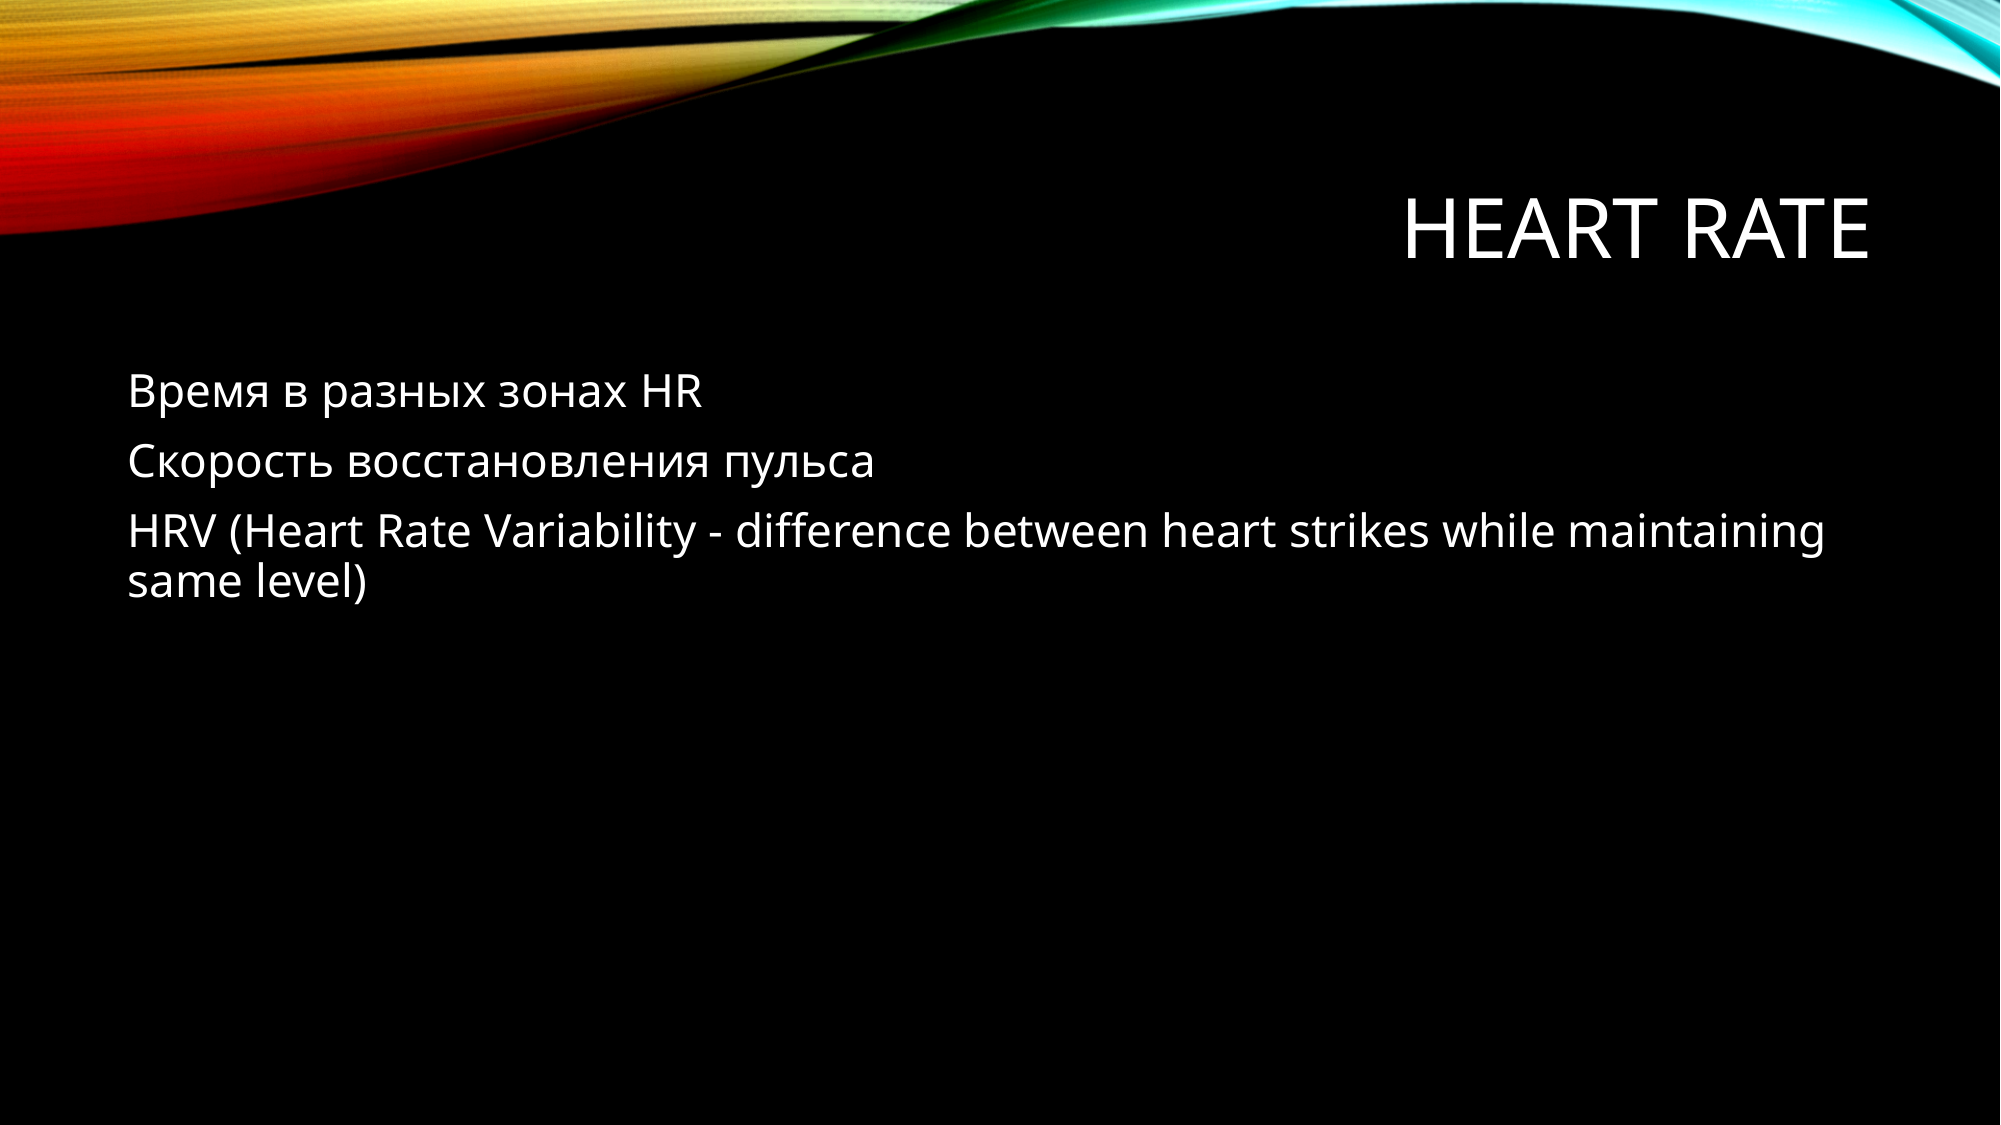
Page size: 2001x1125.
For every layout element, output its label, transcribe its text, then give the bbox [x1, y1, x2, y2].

list Время в разных зонах HR Скорость восстановления пульса HRV (Heart Rate Variability - difference between heart strikes while maintaining same level) [112, 360, 1888, 1021]
title Heart rate [474, 125, 1888, 338]
picture [0, 0, 2000, 237]
